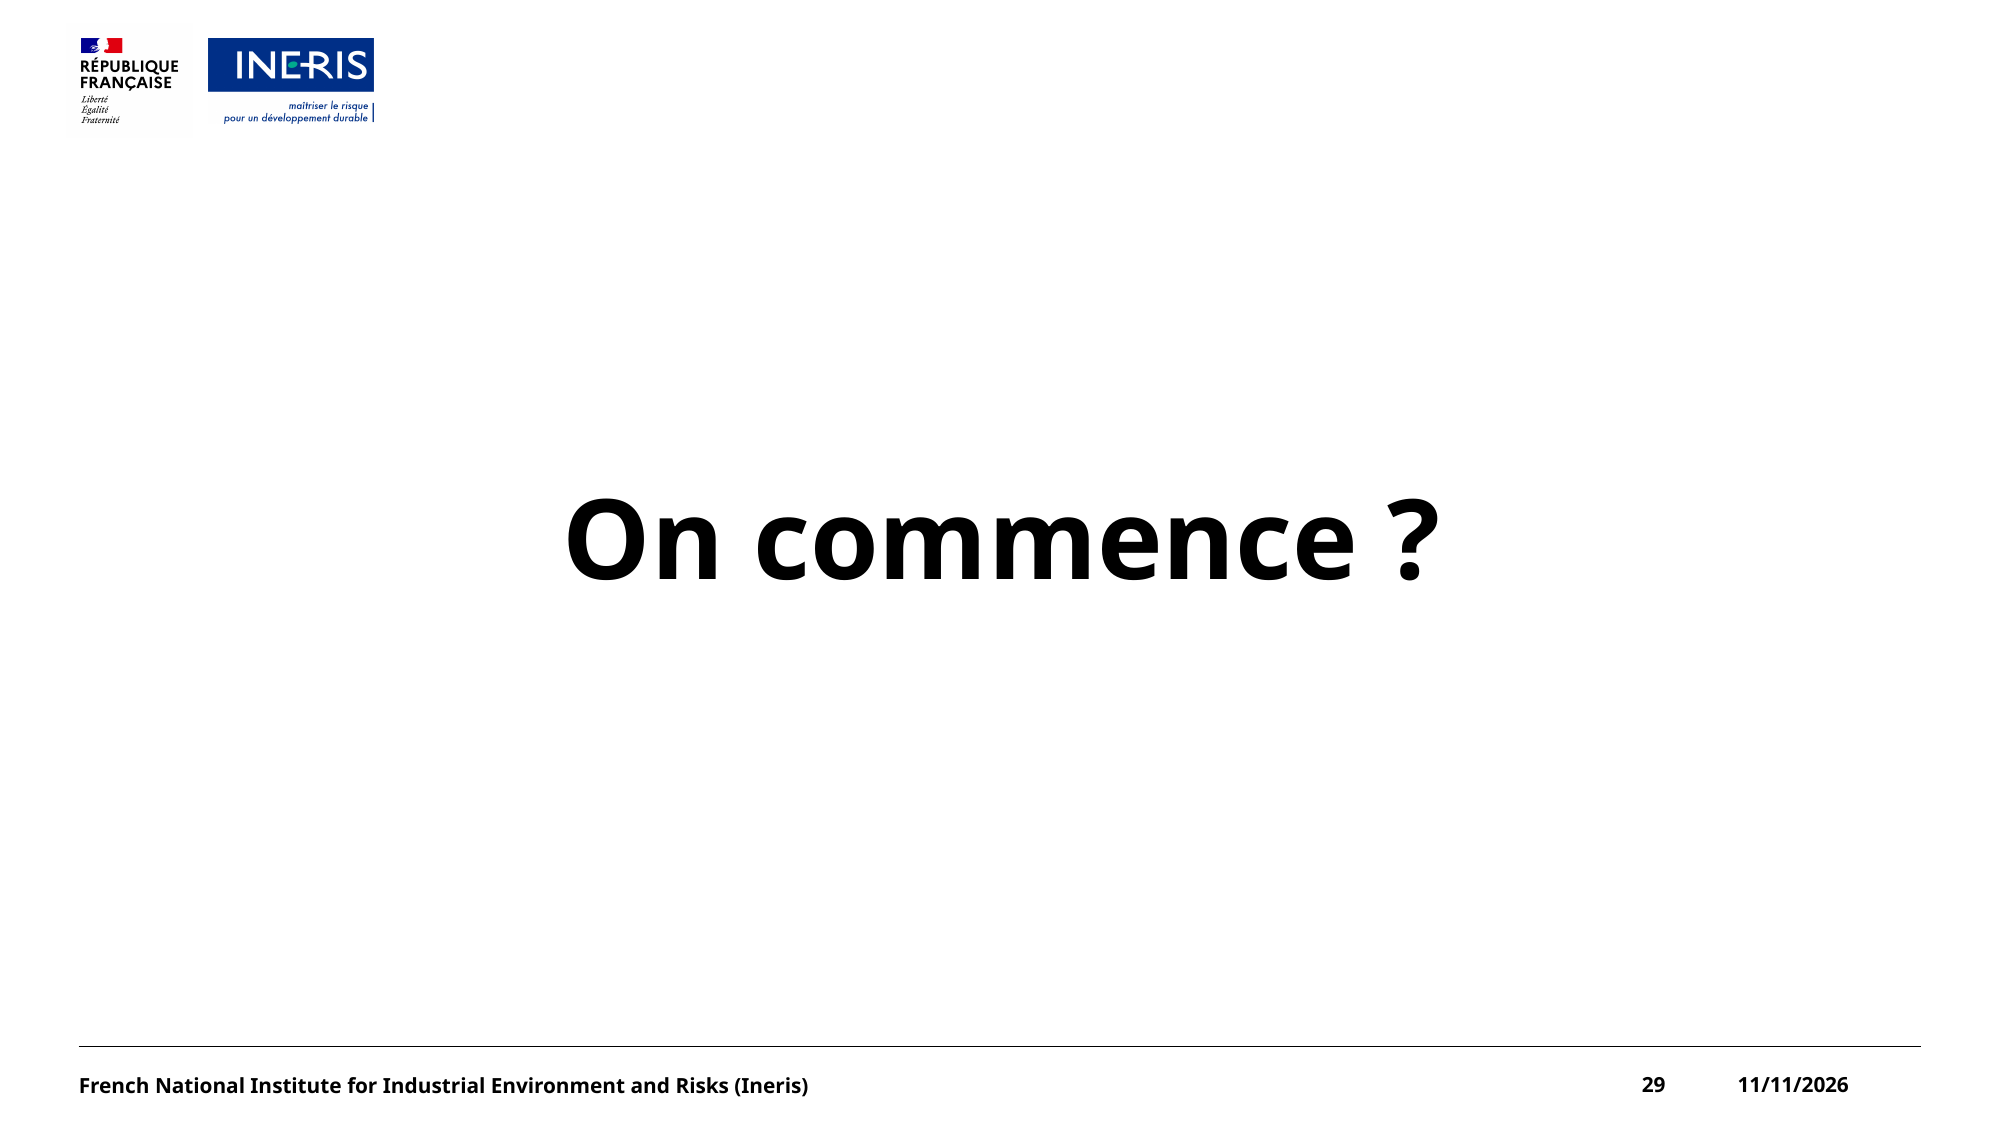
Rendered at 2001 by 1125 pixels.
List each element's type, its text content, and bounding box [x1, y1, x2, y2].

picture [208, 38, 374, 124]
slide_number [1666, 1046, 1922, 1125]
picture [66, 23, 193, 138]
slide_number 29 [1371, 1046, 1666, 1125]
footer French National Institute for Industrial Environment and Risks (Ineris) [78, 1046, 1371, 1125]
title On commence ? [81, 483, 1924, 642]
